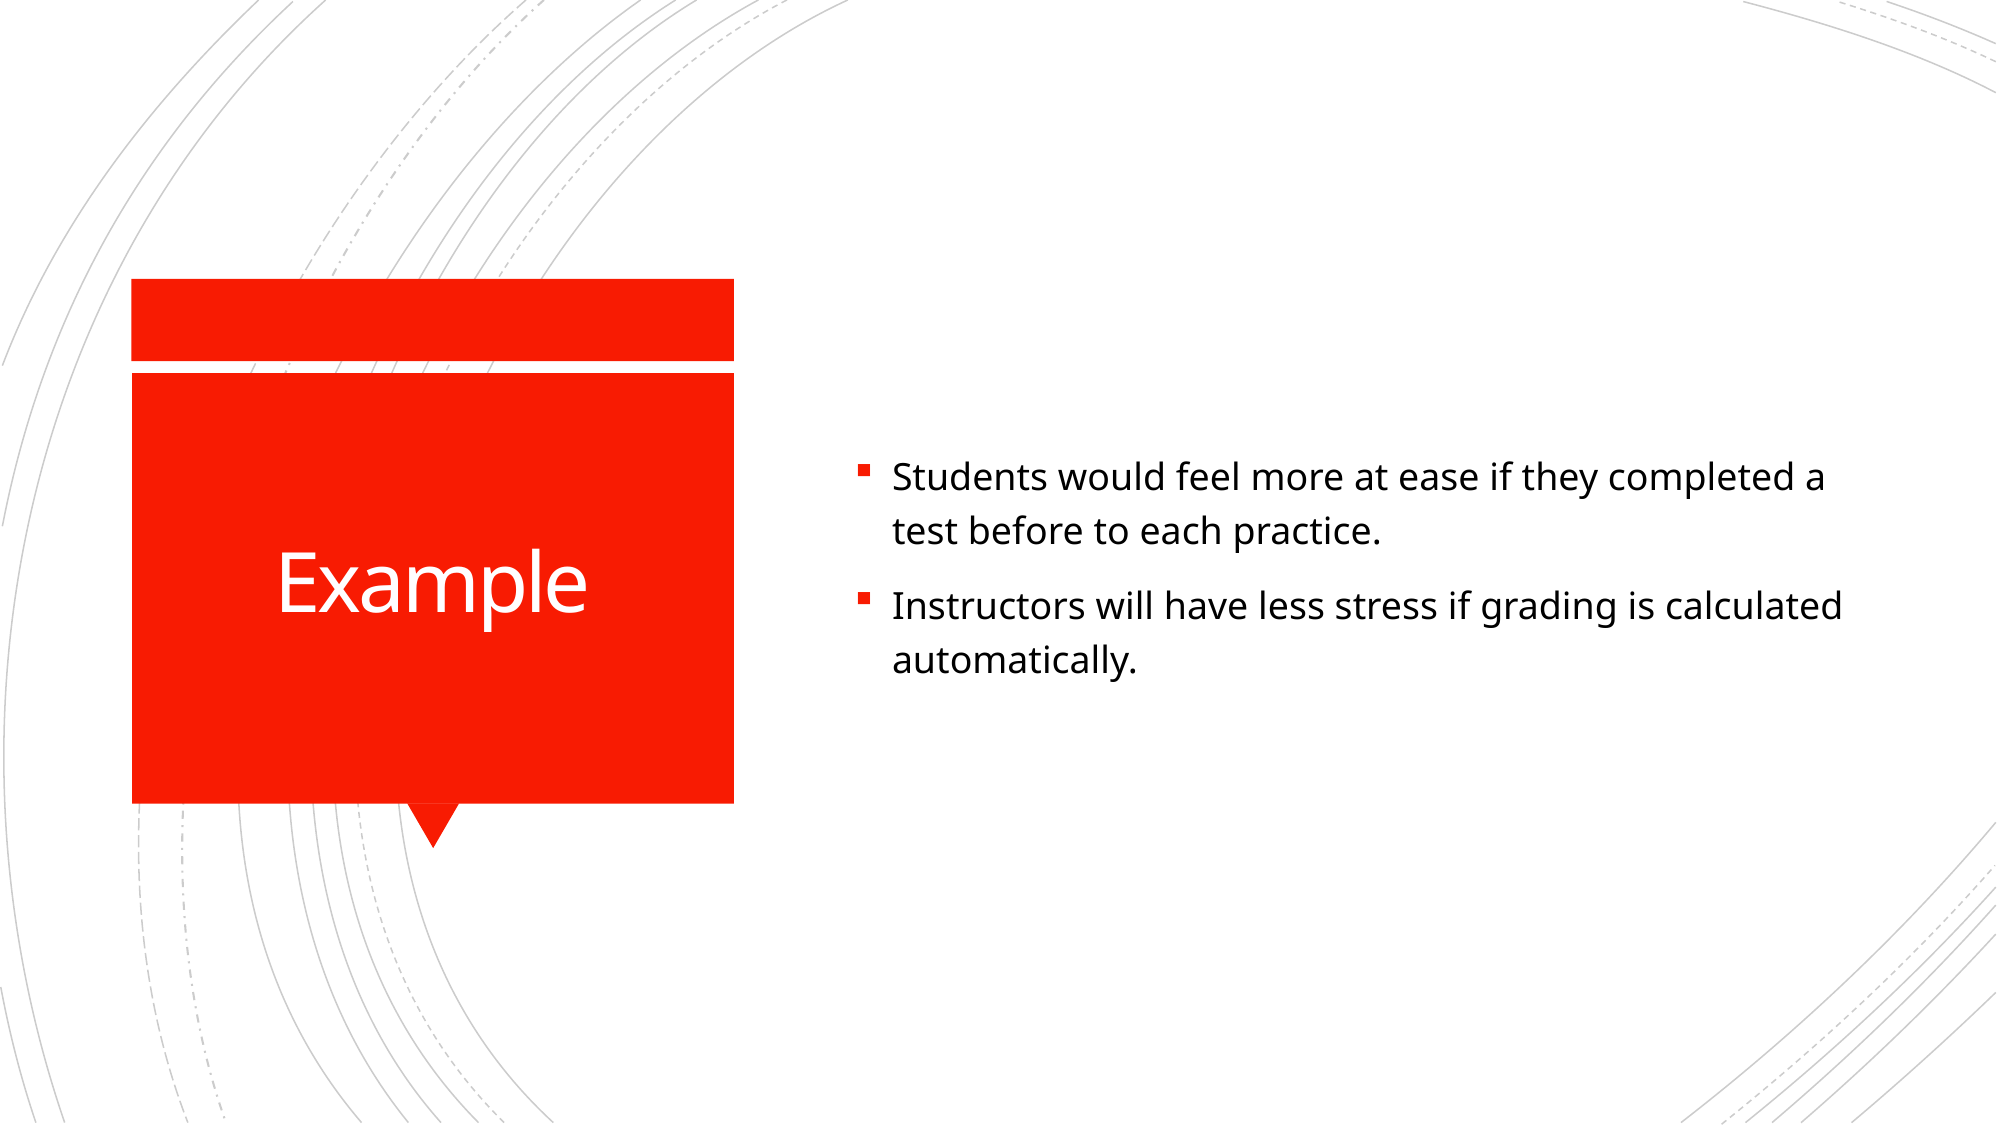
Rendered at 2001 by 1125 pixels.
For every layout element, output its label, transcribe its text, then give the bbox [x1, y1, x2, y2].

list Students would feel more at ease if they completed a test before to each practice. Instructors will have less stress if grading is calculated automatically. [839, 131, 1871, 993]
title Example [145, 385, 720, 789]
